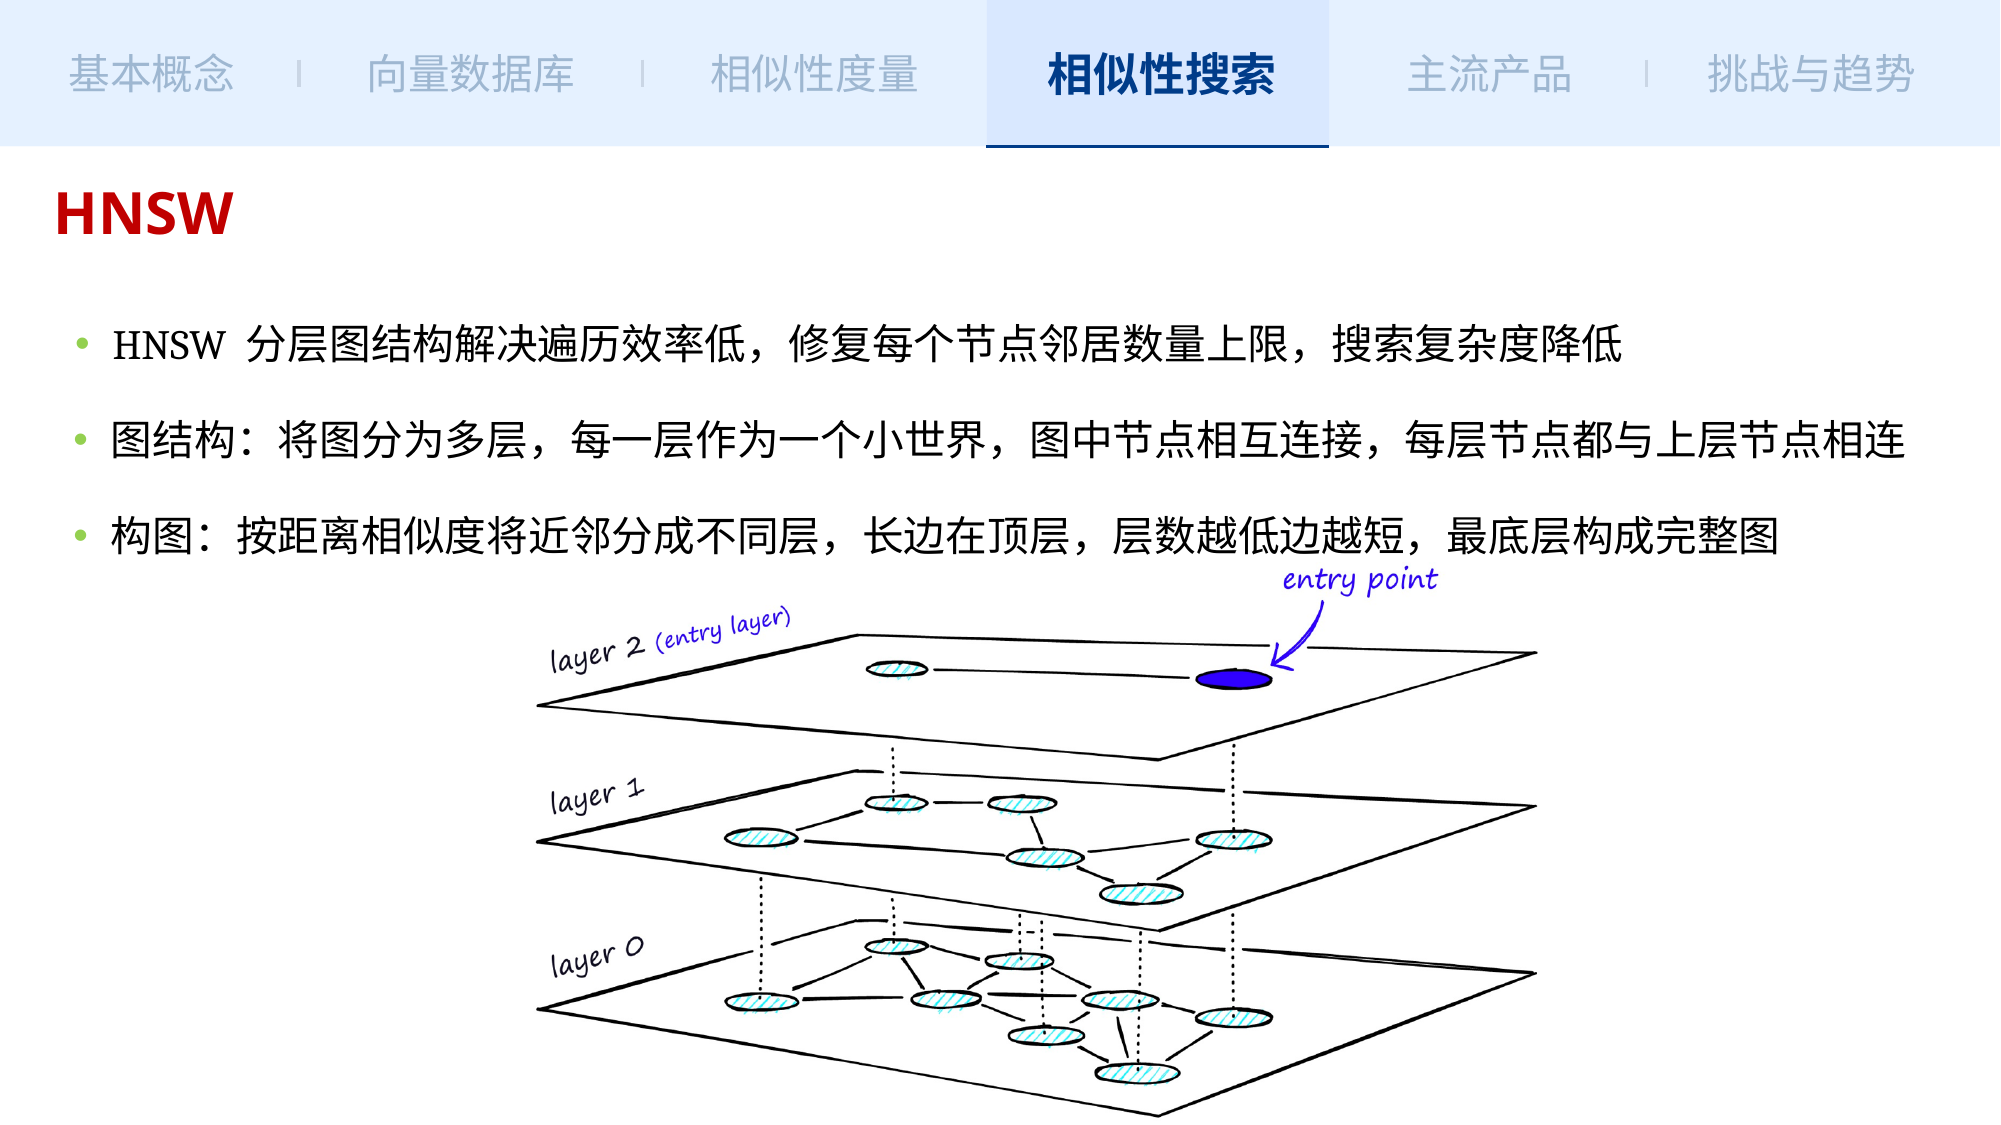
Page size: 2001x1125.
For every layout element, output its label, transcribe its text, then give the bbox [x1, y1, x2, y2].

text_box 挑战与趋势 [1692, 40, 1954, 105]
text_box 主流产品 [1391, 40, 1589, 105]
text_box [0, 0, 985, 148]
text_box 相似性度量 [695, 40, 934, 105]
text_box 相似性搜索 [1033, 37, 1292, 108]
title HNSW [38, 167, 299, 265]
text_box [1331, 0, 2000, 148]
text_box 向量数据库 [351, 40, 591, 105]
picture [515, 561, 1548, 1122]
text_box 基本概念 [53, 40, 251, 105]
text_box [985, 0, 1331, 148]
